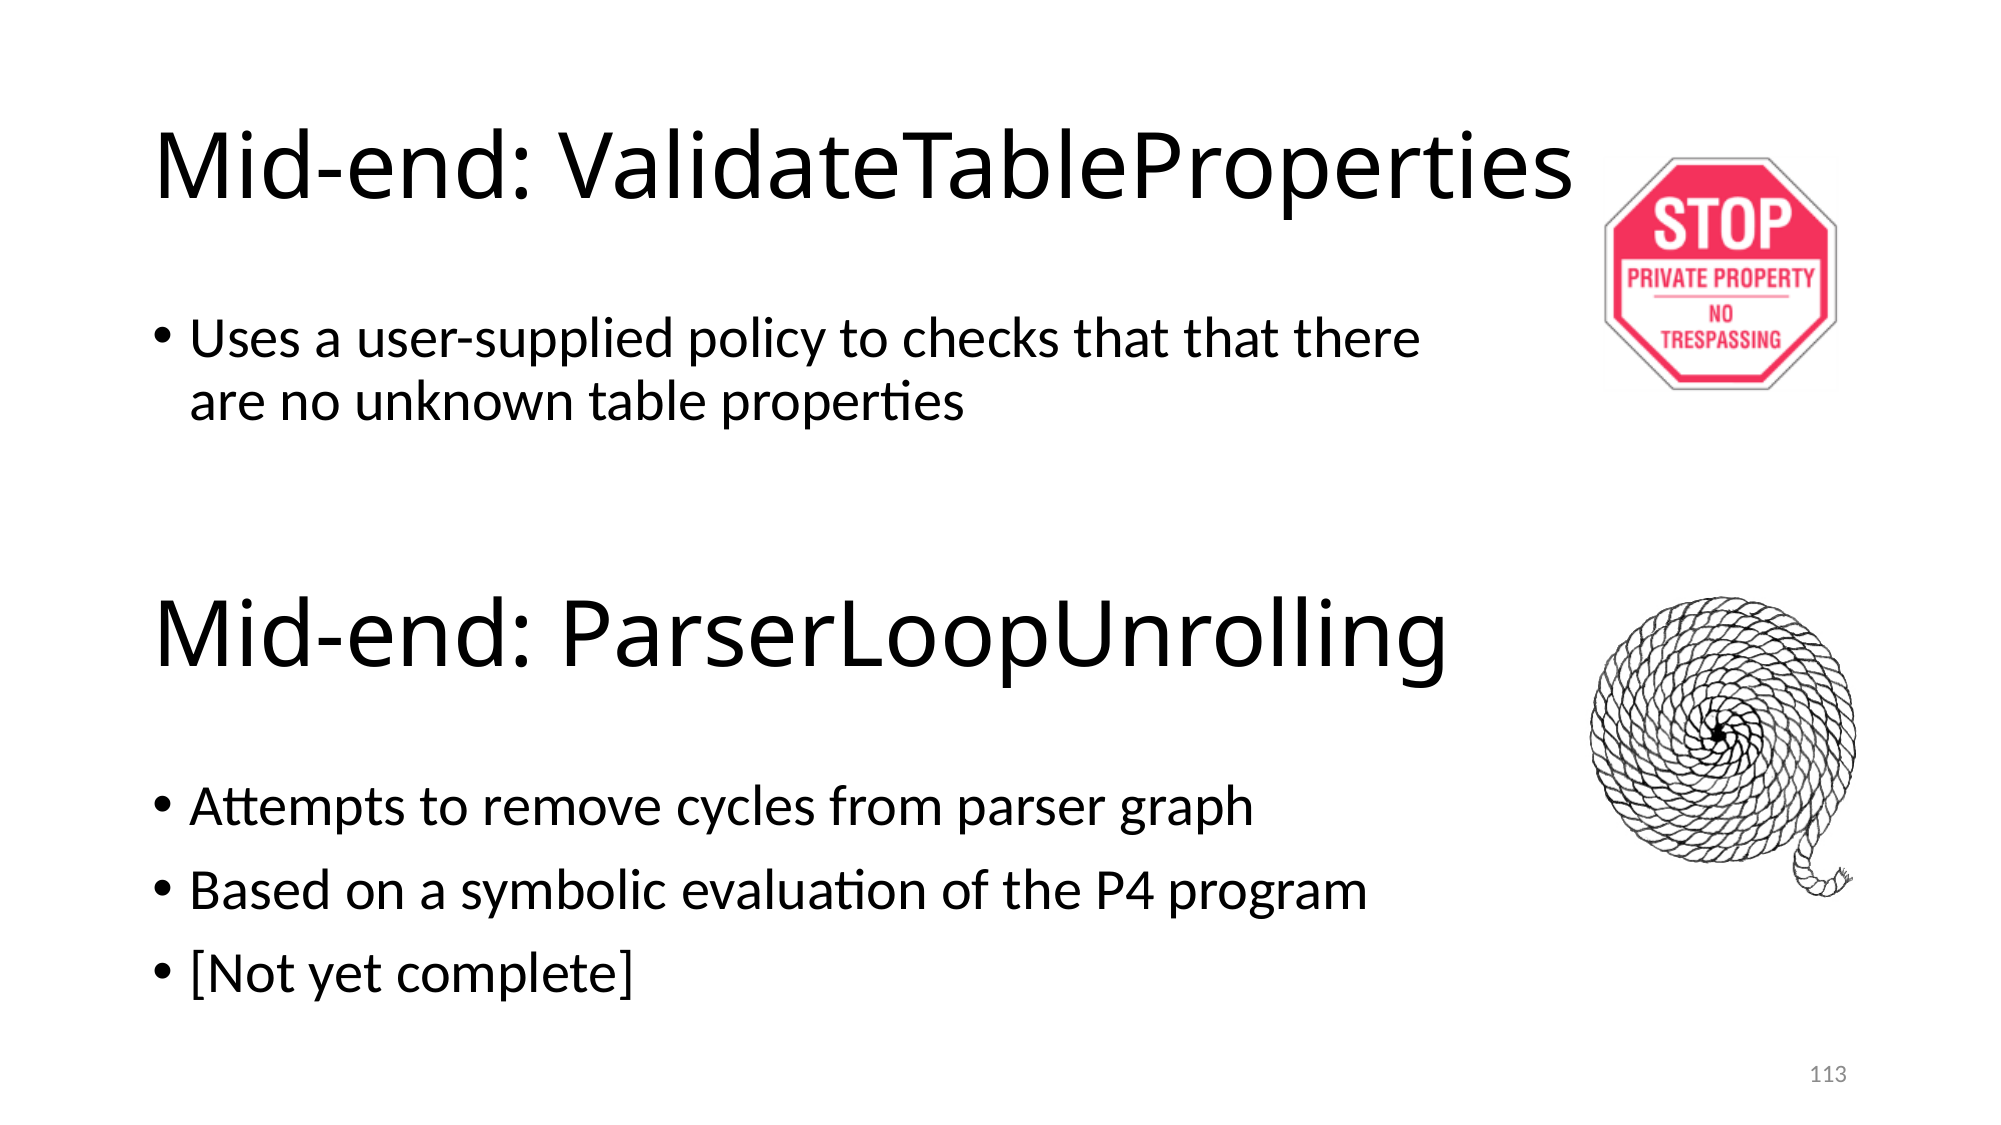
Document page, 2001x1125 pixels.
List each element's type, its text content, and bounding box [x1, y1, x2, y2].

picture [1603, 156, 1839, 392]
picture [1584, 589, 1863, 902]
list Uses a user-supplied policy to checks that that there are no unknown table properties [137, 299, 1863, 465]
text_box Mid-end: ParserLoopUnrolling [137, 528, 1863, 746]
slide_number 113 [1412, 1042, 1863, 1103]
title Mid-end: ValidateTableProperties [137, 59, 1863, 278]
text_box Attempts to remove cycles from parser graph Based on a symbolic evaluation of the P4 program [Not yet complete] [137, 767, 1863, 1026]
